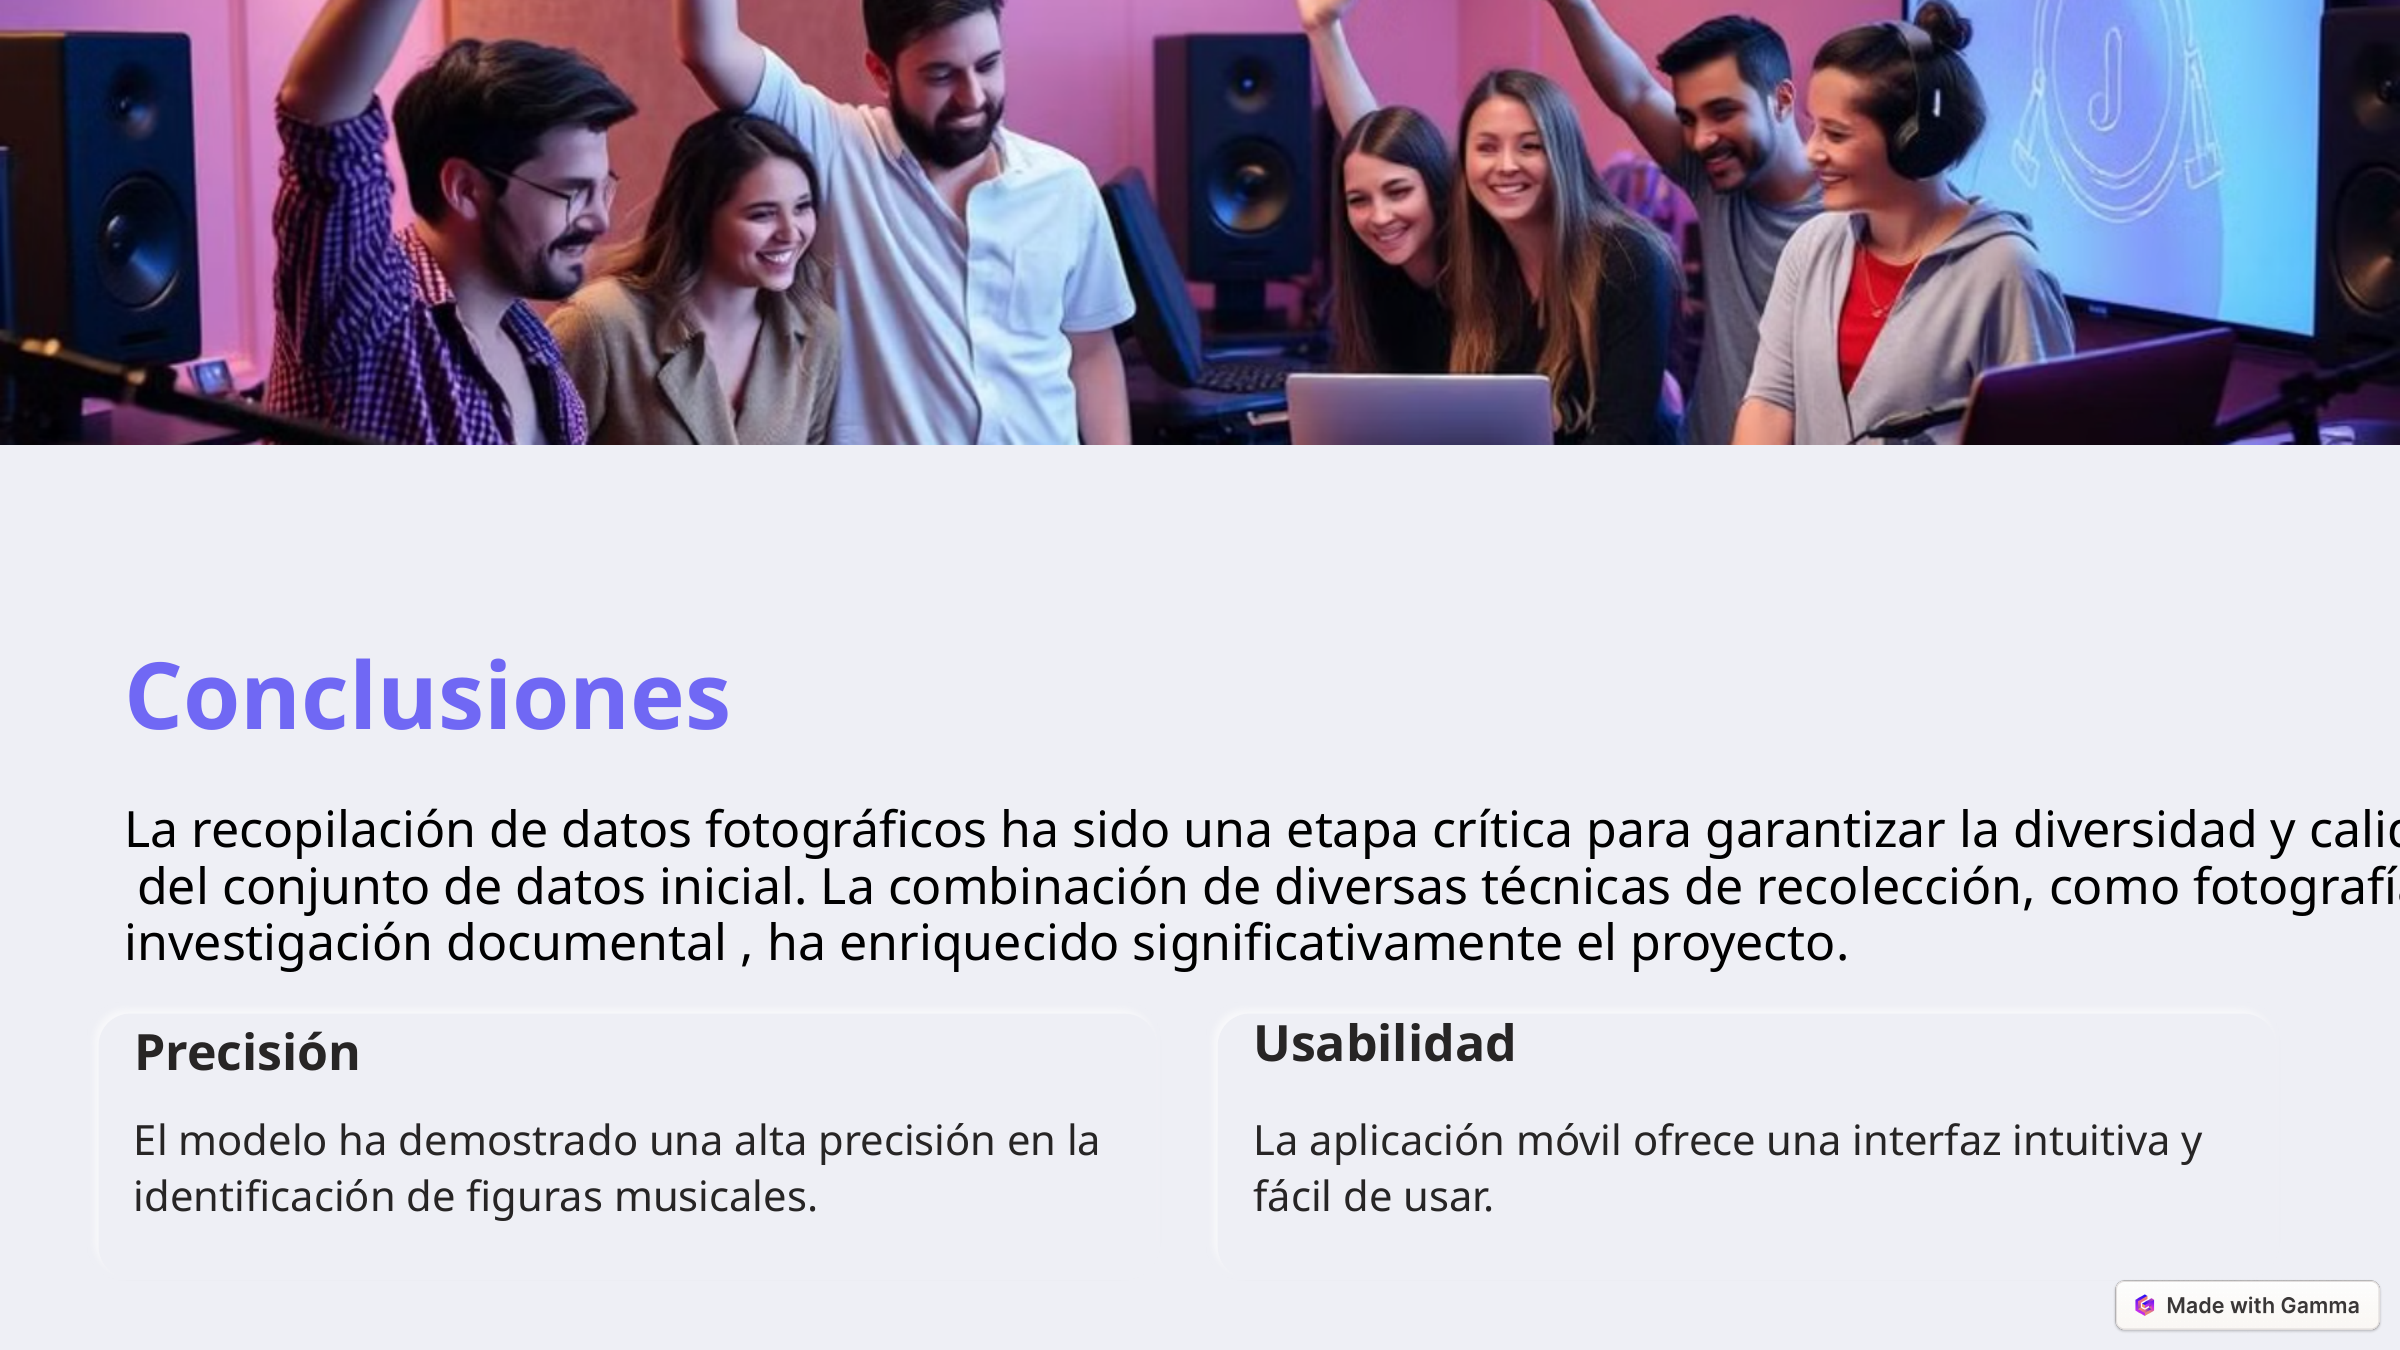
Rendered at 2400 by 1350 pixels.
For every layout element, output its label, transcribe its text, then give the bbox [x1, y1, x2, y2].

picture [2106, 1271, 2389, 1339]
text_box La recopilación de datos fotográficos ha sido una etapa crítica para garantizar la diversidad y calidad del conjunto de datos inicial. La combinación de diversas técnicas de recolección, como fotografía, investigación documental , ha enriquecido significativamente el proyecto. [124, 801, 2276, 859]
picture [0, 0, 2400, 445]
text_box Conclusiones [124, 631, 1423, 749]
text_box Precisión [134, 1021, 602, 1081]
text_box El modelo ha demostrado una alta precisión en la identificación de figuras musicales. [134, 1107, 1121, 1221]
text_box [1217, 1013, 2276, 1279]
text_box Usabilidad [1253, 1013, 1721, 1072]
text_box La aplicación móvil ofrece una interfaz intuitiva y fácil de usar. [1253, 1107, 2241, 1221]
text_box [98, 1013, 1157, 1279]
